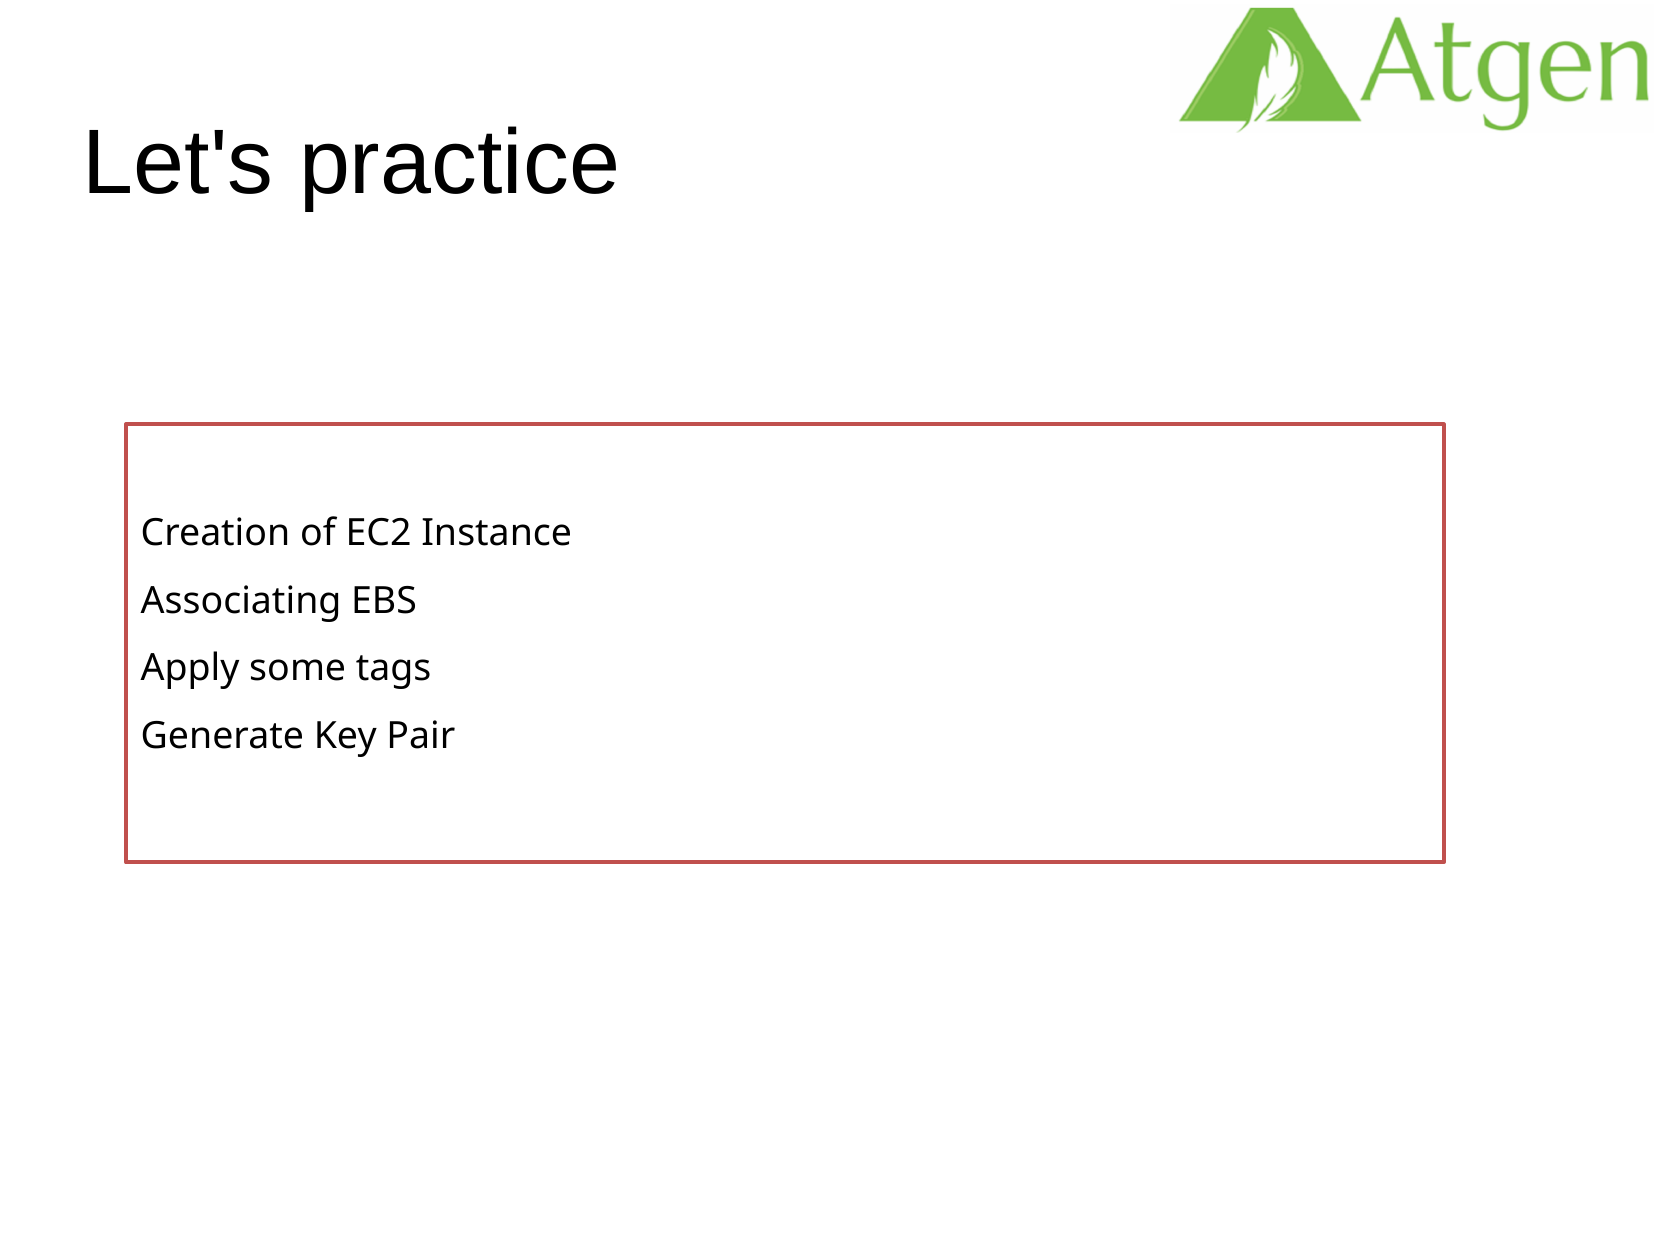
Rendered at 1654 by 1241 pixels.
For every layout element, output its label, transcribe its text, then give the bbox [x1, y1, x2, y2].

text_box Creation of EC2 Instance Associating EBS Apply some tags Generate Key Pair [125, 424, 1444, 863]
text_box Let's practice [82, 53, 1571, 260]
picture [1170, 4, 1654, 133]
